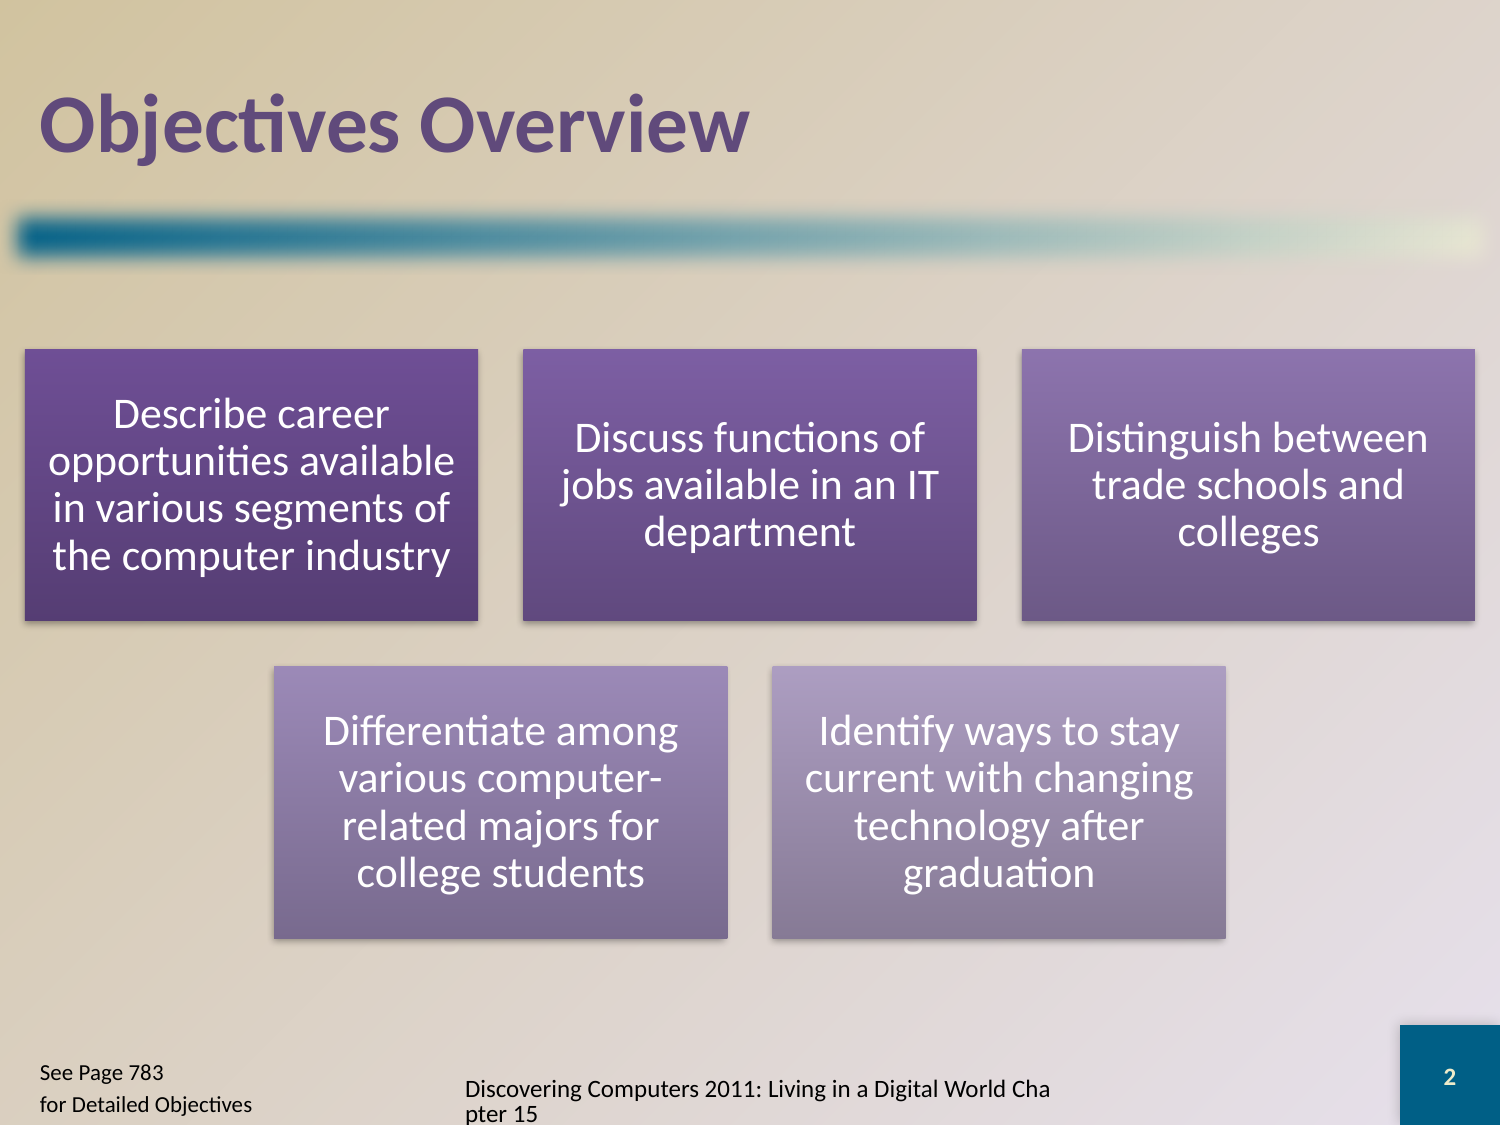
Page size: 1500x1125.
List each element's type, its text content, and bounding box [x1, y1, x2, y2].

title Objectives Overview [24, 24, 1475, 213]
slide_number 2 [1400, 1025, 1500, 1125]
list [24, 262, 1476, 1026]
list See Page 783 for Detailed Objectives [24, 1050, 300, 1125]
footer Discovering Computers 2011: Living in a Digital World Chapter 15 [450, 1050, 1075, 1125]
